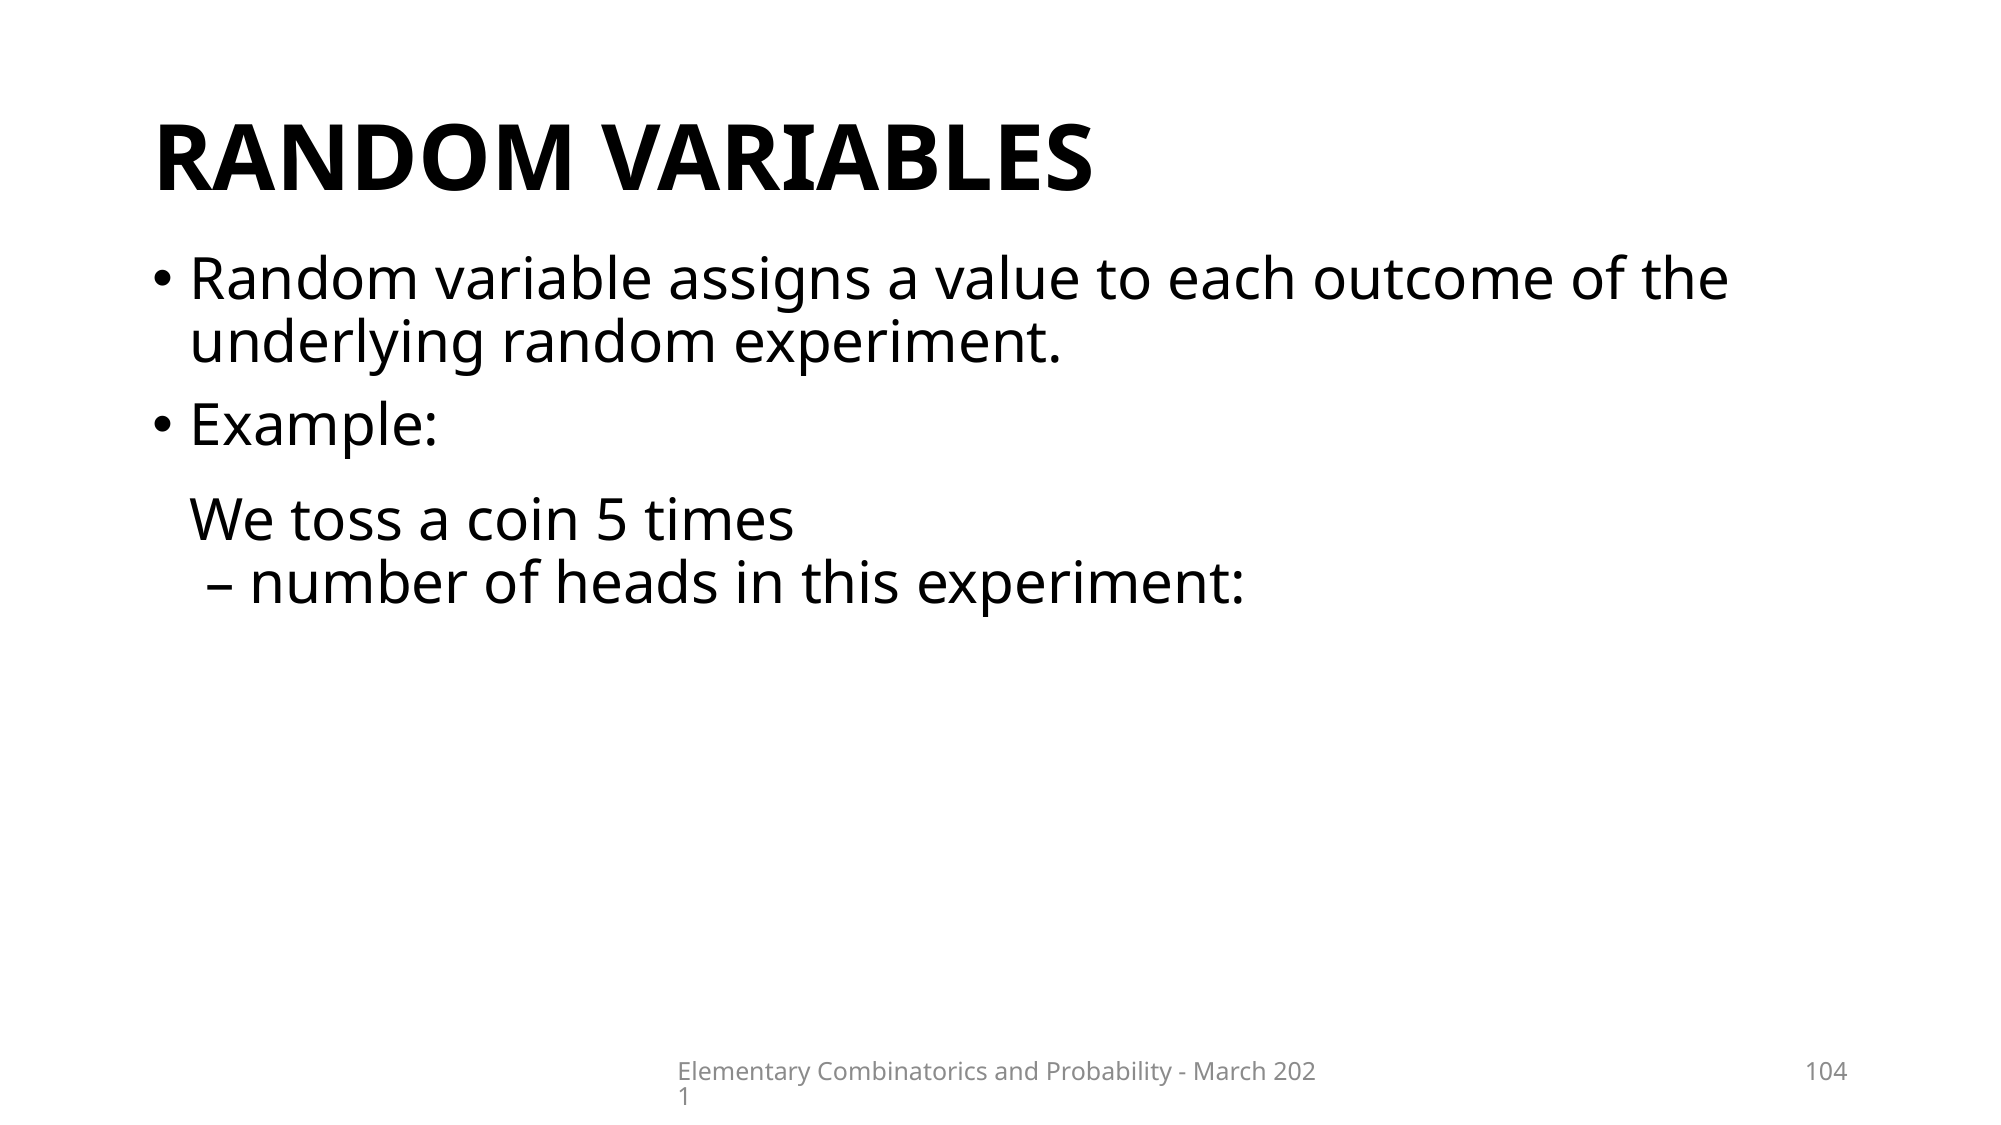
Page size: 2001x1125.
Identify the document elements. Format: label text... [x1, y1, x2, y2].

footer Elementary Combinatorics and Probability - March 2021 [662, 1042, 1338, 1103]
slide_number 104 [1412, 1042, 1863, 1103]
title Random variables [137, 52, 1863, 270]
